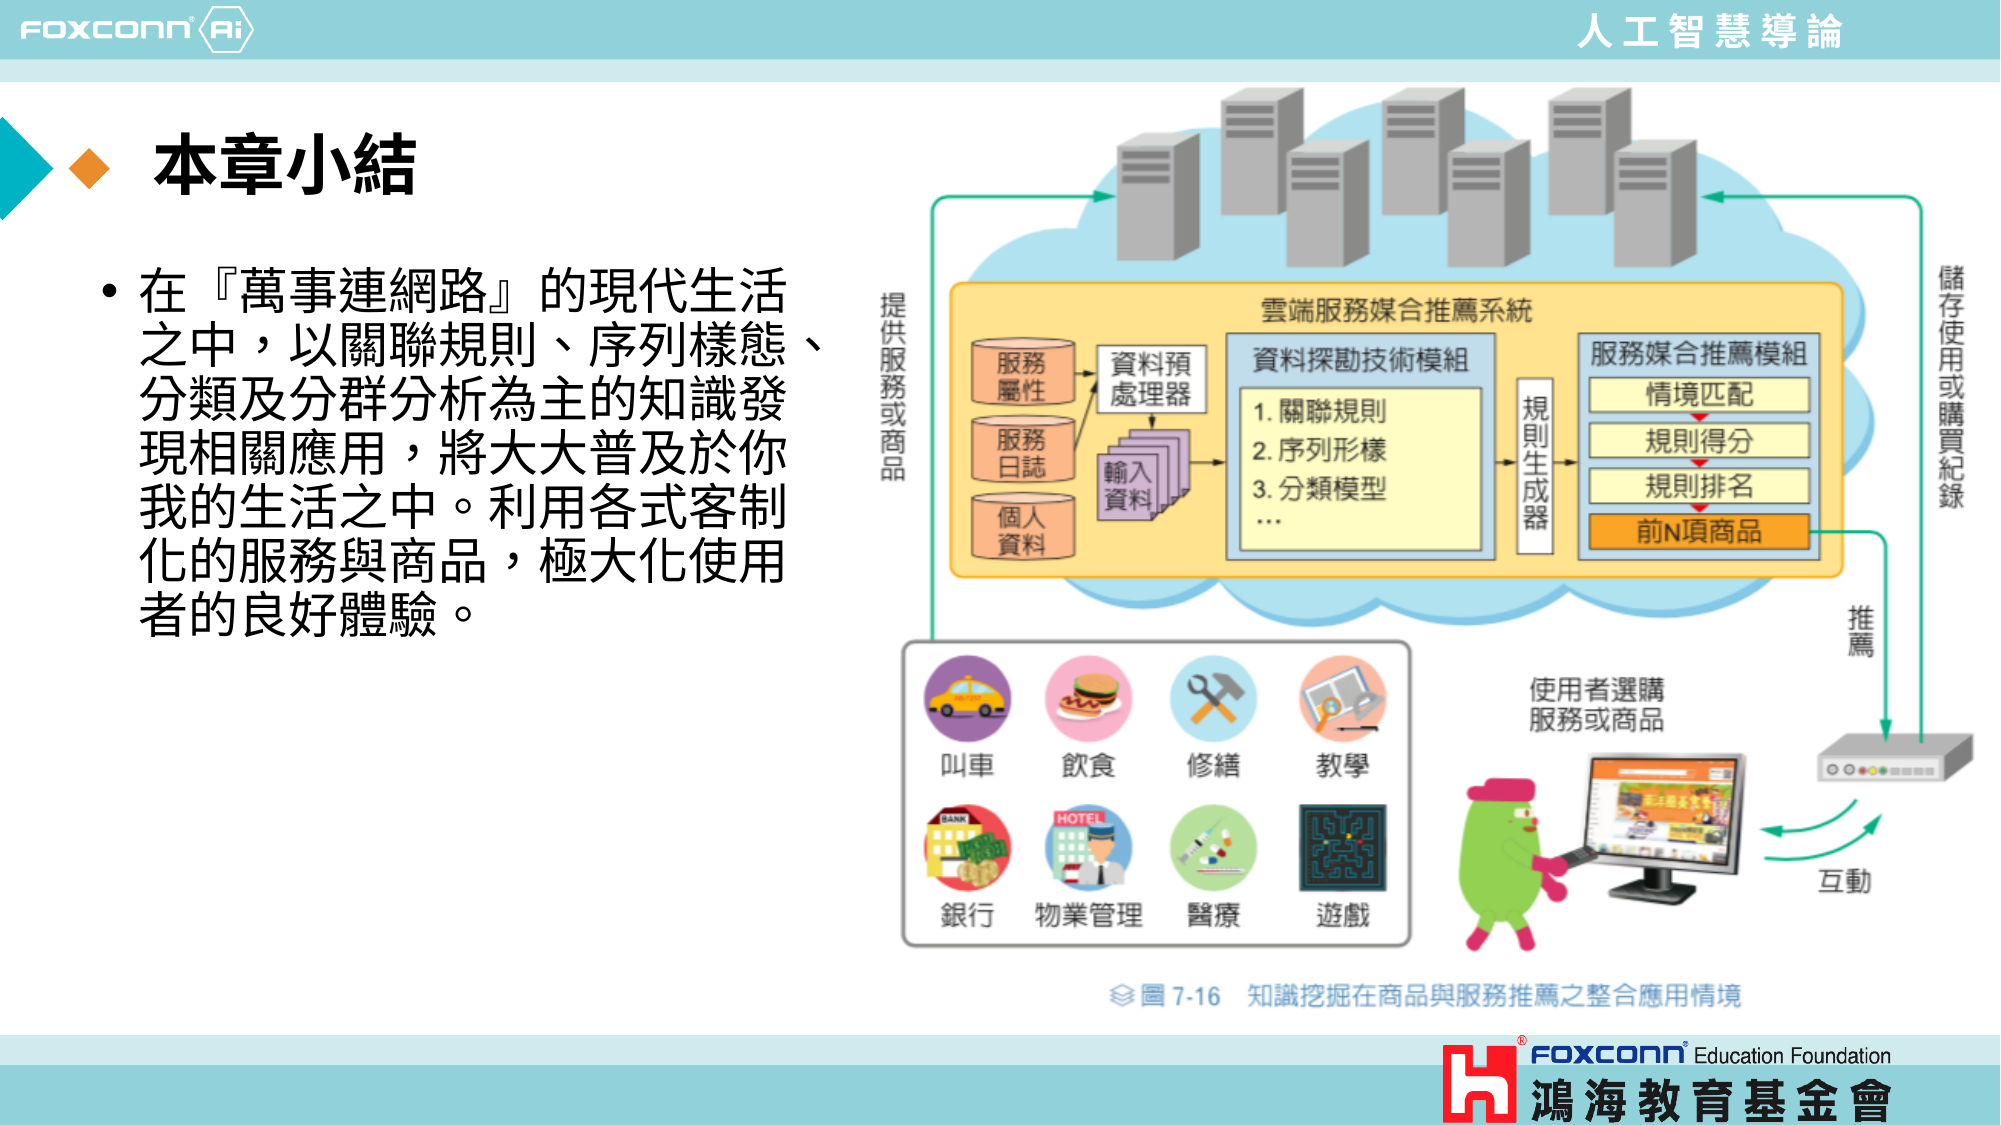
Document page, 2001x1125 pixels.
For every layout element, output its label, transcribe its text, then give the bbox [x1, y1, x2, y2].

picture [21, 6, 254, 53]
picture [1443, 1035, 1891, 1123]
picture [867, 83, 1984, 1016]
title 本章小結 [137, 124, 867, 213]
list 在『萬事連網路』的現代生活之中，以關聯規則、序列樣態、分類及分群分析為主的知識發現相關應用，將大大普及於你我的生活之中。利用各式客制化的服務與商品，極大化使用者的良好體驗。 [85, 259, 840, 1008]
